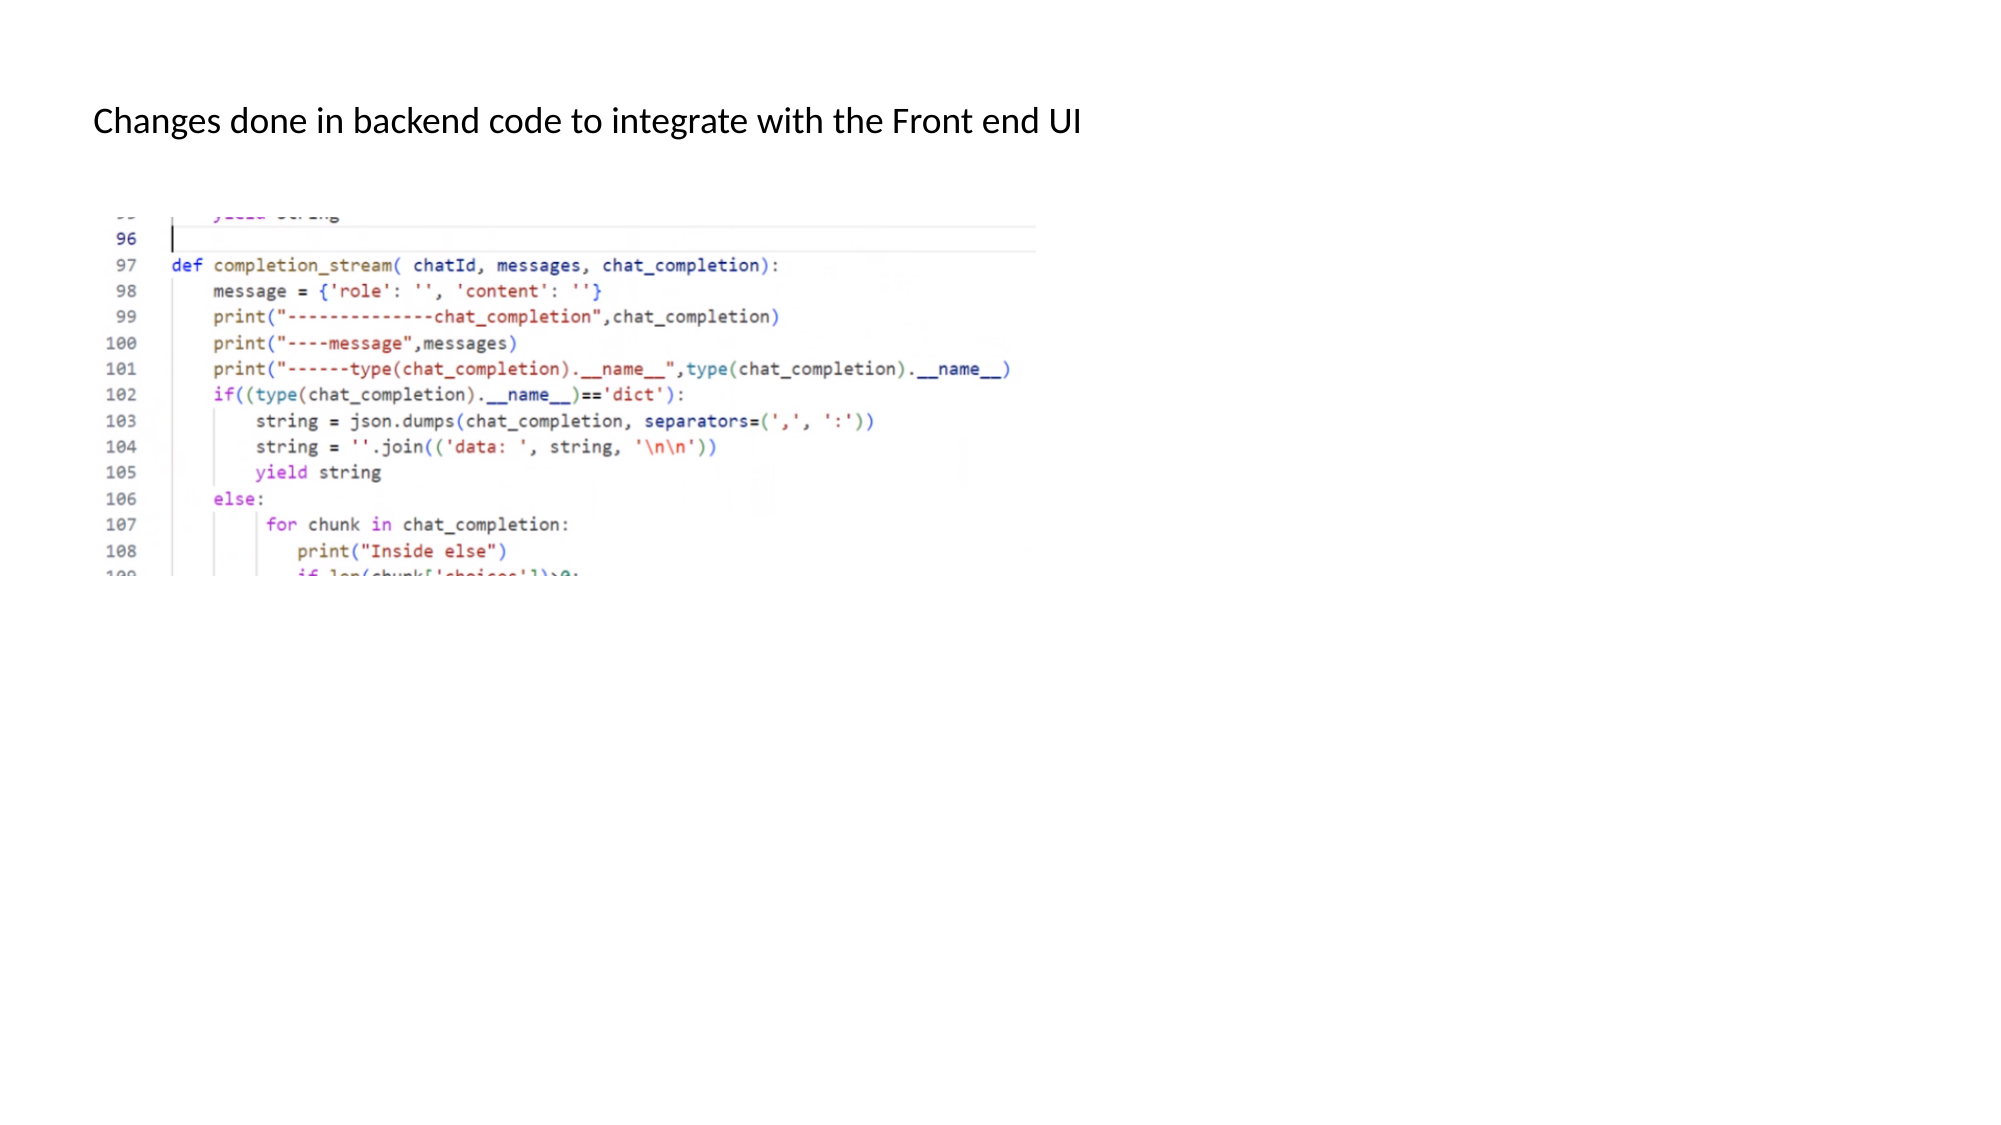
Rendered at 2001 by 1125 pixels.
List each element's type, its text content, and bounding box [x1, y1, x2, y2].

picture [102, 217, 1036, 576]
text_box Changes done in backend code to integrate with the Front end UI [78, 88, 1343, 149]
